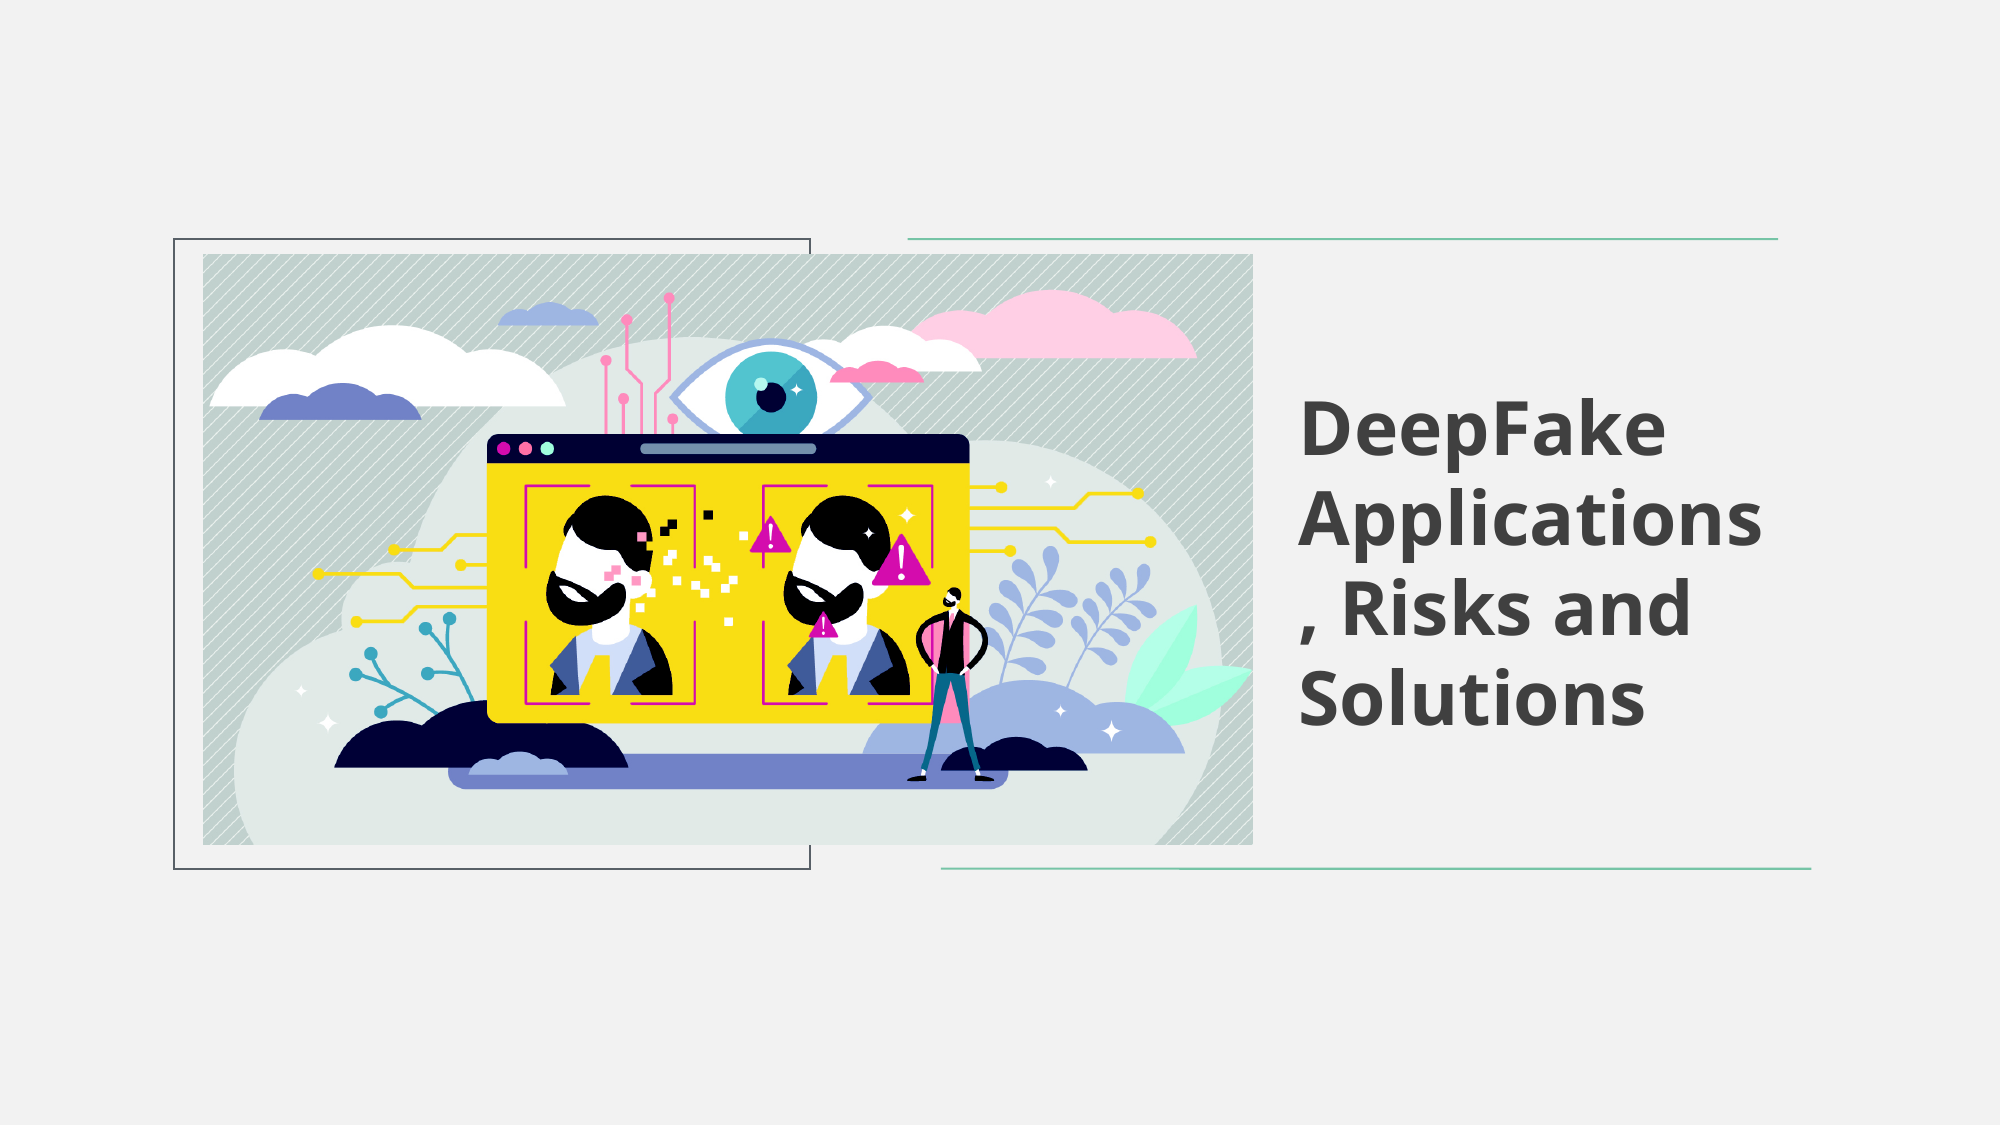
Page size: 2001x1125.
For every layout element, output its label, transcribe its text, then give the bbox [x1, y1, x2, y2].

text_box DeepFake Applications, Risks and Solutions [1298, 380, 1779, 741]
text_box [173, 238, 811, 870]
picture [203, 254, 1253, 845]
